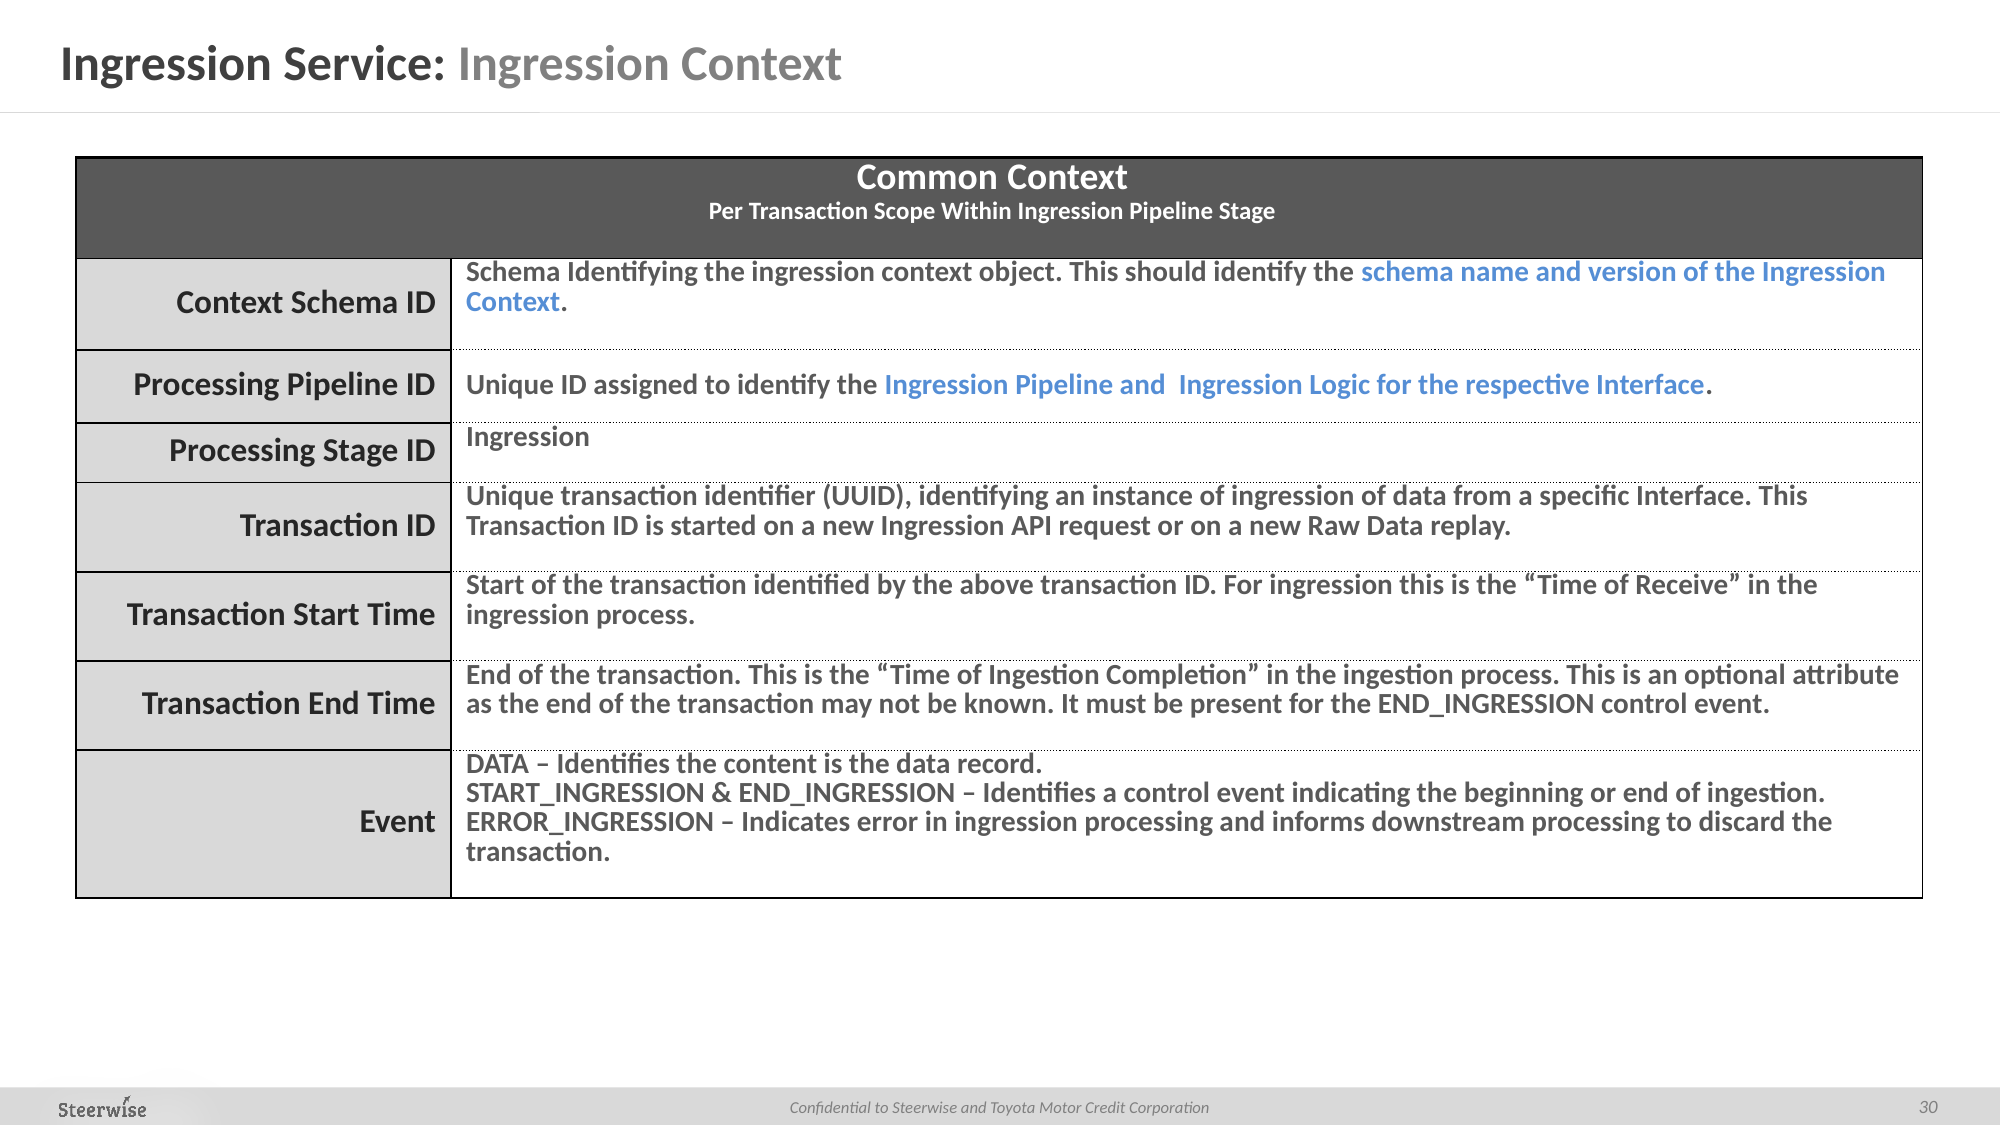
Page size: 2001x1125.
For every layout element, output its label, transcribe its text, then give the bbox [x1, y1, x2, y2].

table_cell Processing Stage ID [77, 424, 450, 482]
table_cell Processing Pipeline ID [77, 351, 450, 422]
title Ingression Service: Ingression Context [0, 23, 1999, 97]
table_cell End of the transaction. This is the “Time of Ingestion Completion” in the ingestion process. This is an optional attribute as the end of the transaction may not be known. It must be present for the END_INGRESSION control event. [452, 661, 1922, 750]
table_cell DATA – Identifies the content is the data record. START_INGRESSION & END_INGRESSION – Identifies a control event indicating the beginning or end of ingestion. ERROR_INGRESSION – Indicates error in ingression processing and informs downstream processing to discard the transaction. [452, 750, 1922, 897]
table_cell Transaction Start Time [77, 573, 450, 660]
table_cell Unique transaction identifier (UUID), identifying an instance of ingression of data from a specific Interface. This Transaction ID is started on a new Ingression API request or on a new Raw Data replay. [452, 483, 1922, 572]
table_cell Transaction End Time [77, 662, 450, 749]
table_cell Schema Identifying the ingression context object. This should identify the schema name and version of the Ingression Context. [452, 259, 1922, 350]
table_cell Start of the transaction identified by the above transaction ID. For ingression this is the “Time of Receive” in the ingression process. [452, 572, 1922, 661]
table_cell Ingression [452, 423, 1922, 483]
table_cell Unique ID assigned to identify the Ingression Pipeline and Ingression Logic for the respective Interface. [452, 350, 1922, 423]
table_cell Event [77, 751, 450, 897]
table_cell Context Schema ID [77, 259, 450, 349]
table_cell Transaction ID [77, 483, 450, 571]
slide_number 30 [1875, 1087, 1982, 1125]
picture [53, 1089, 151, 1122]
table_header Common Context Per Transaction Scope Within Ingression Pipeline Stage [77, 159, 1922, 258]
